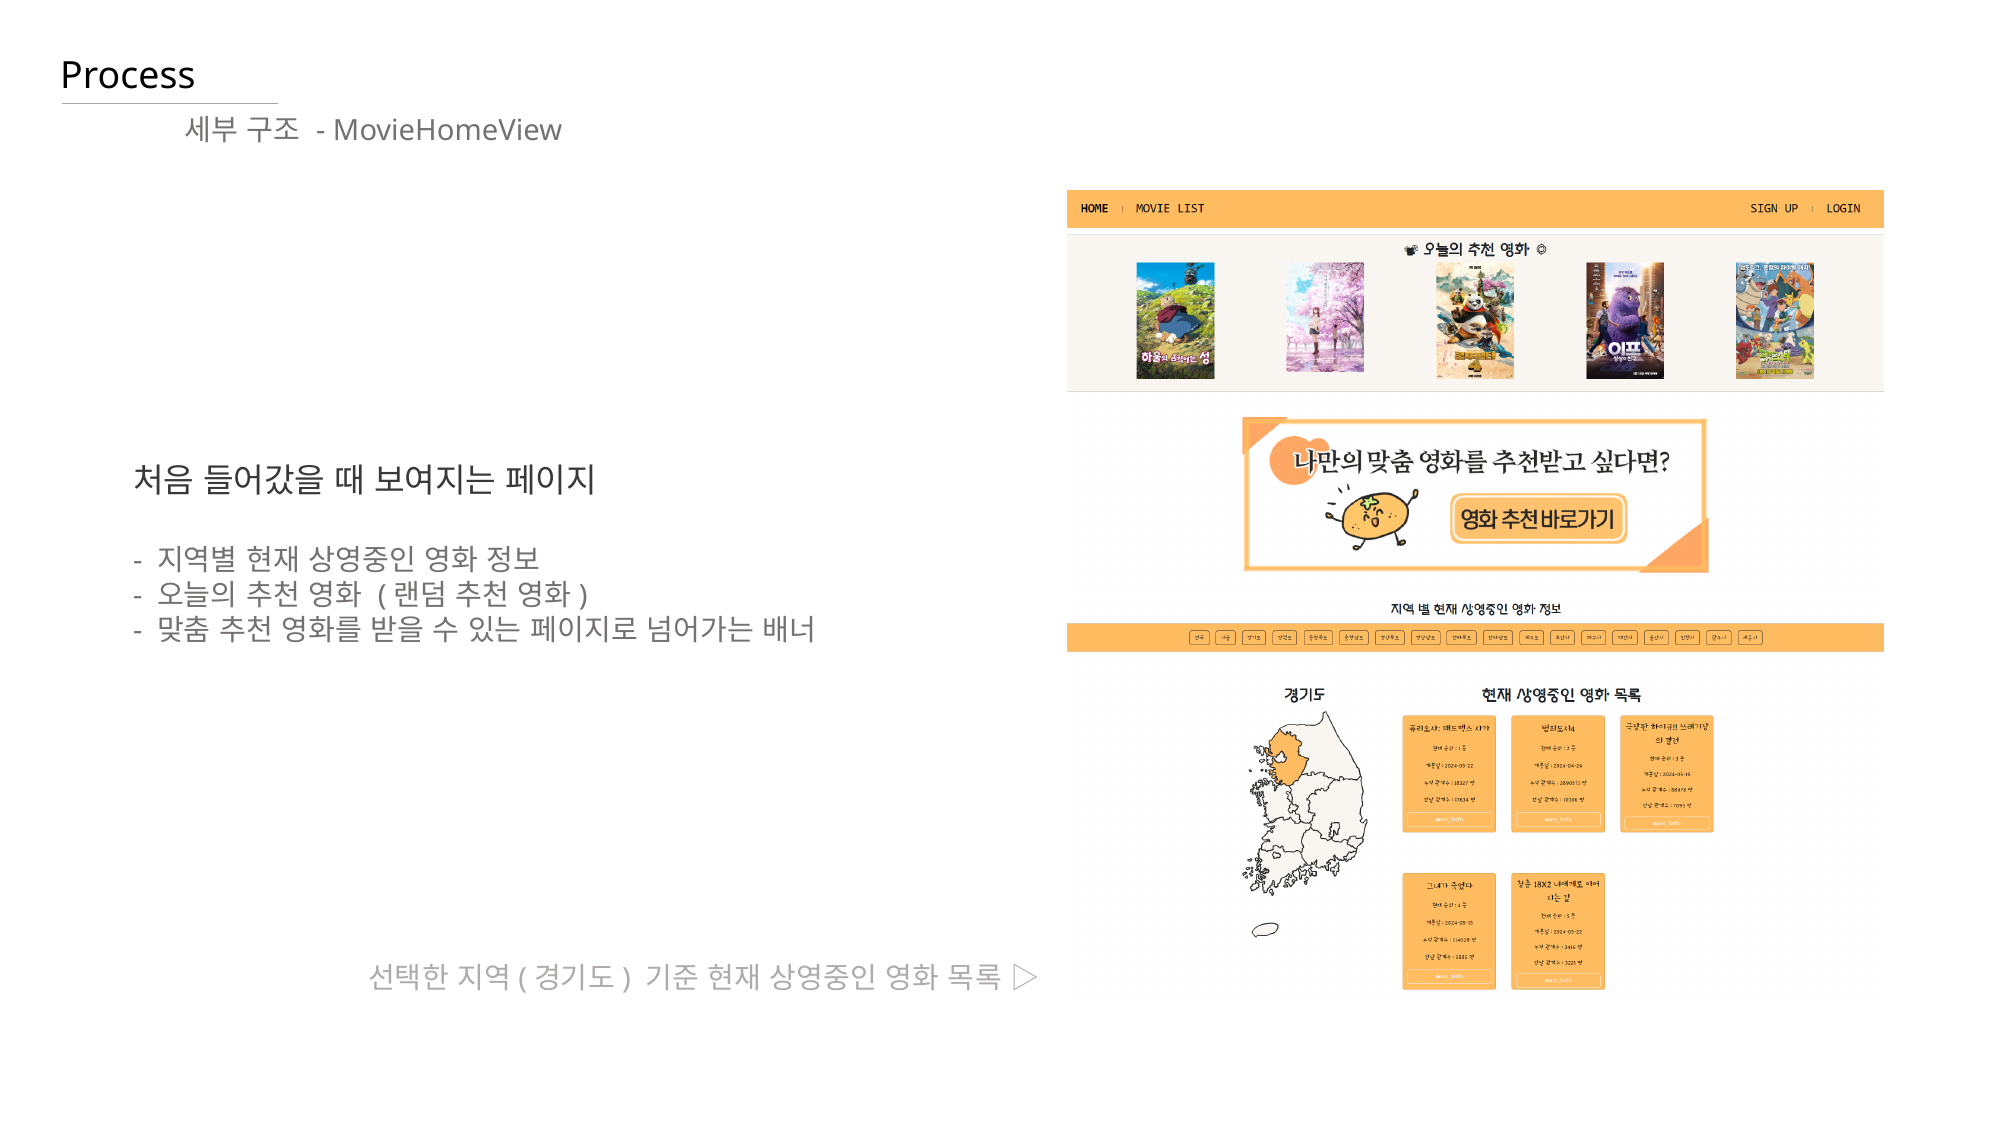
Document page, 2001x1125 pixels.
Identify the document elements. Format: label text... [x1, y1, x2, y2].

text_box 선택한 지역(경기도) 기준 현재 상영중인 영화 목록 ▷ [235, 952, 1055, 1003]
text_box Process [45, 43, 594, 103]
text_box 세부 구조 - MovieHomeView [169, 103, 718, 154]
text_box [118, 451, 928, 656]
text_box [1067, 190, 1884, 1005]
